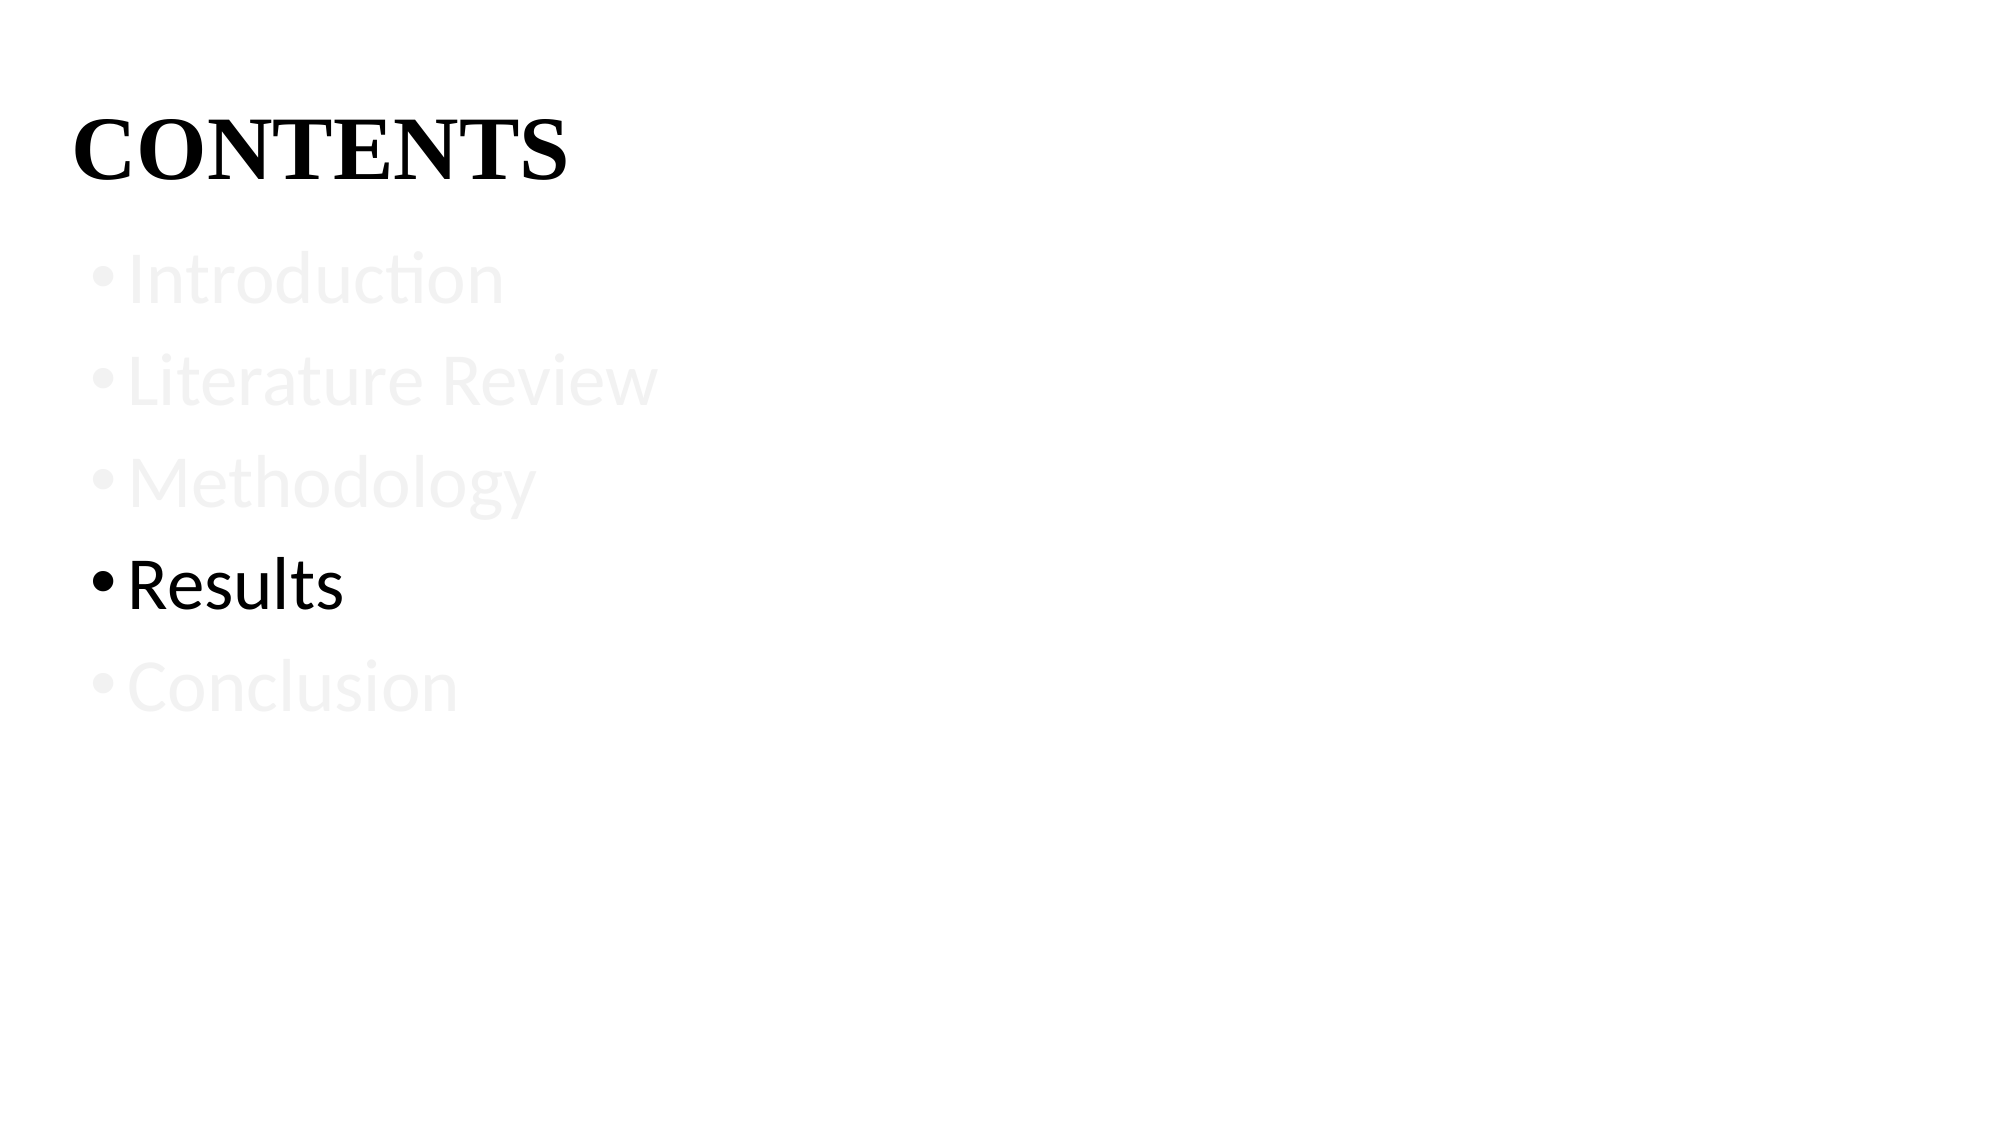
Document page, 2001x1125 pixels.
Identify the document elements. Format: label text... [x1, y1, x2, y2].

text_box Introduction Literature Review Methodology Results Conclusion [74, 231, 1425, 1005]
title CONTENTS [56, 93, 884, 208]
